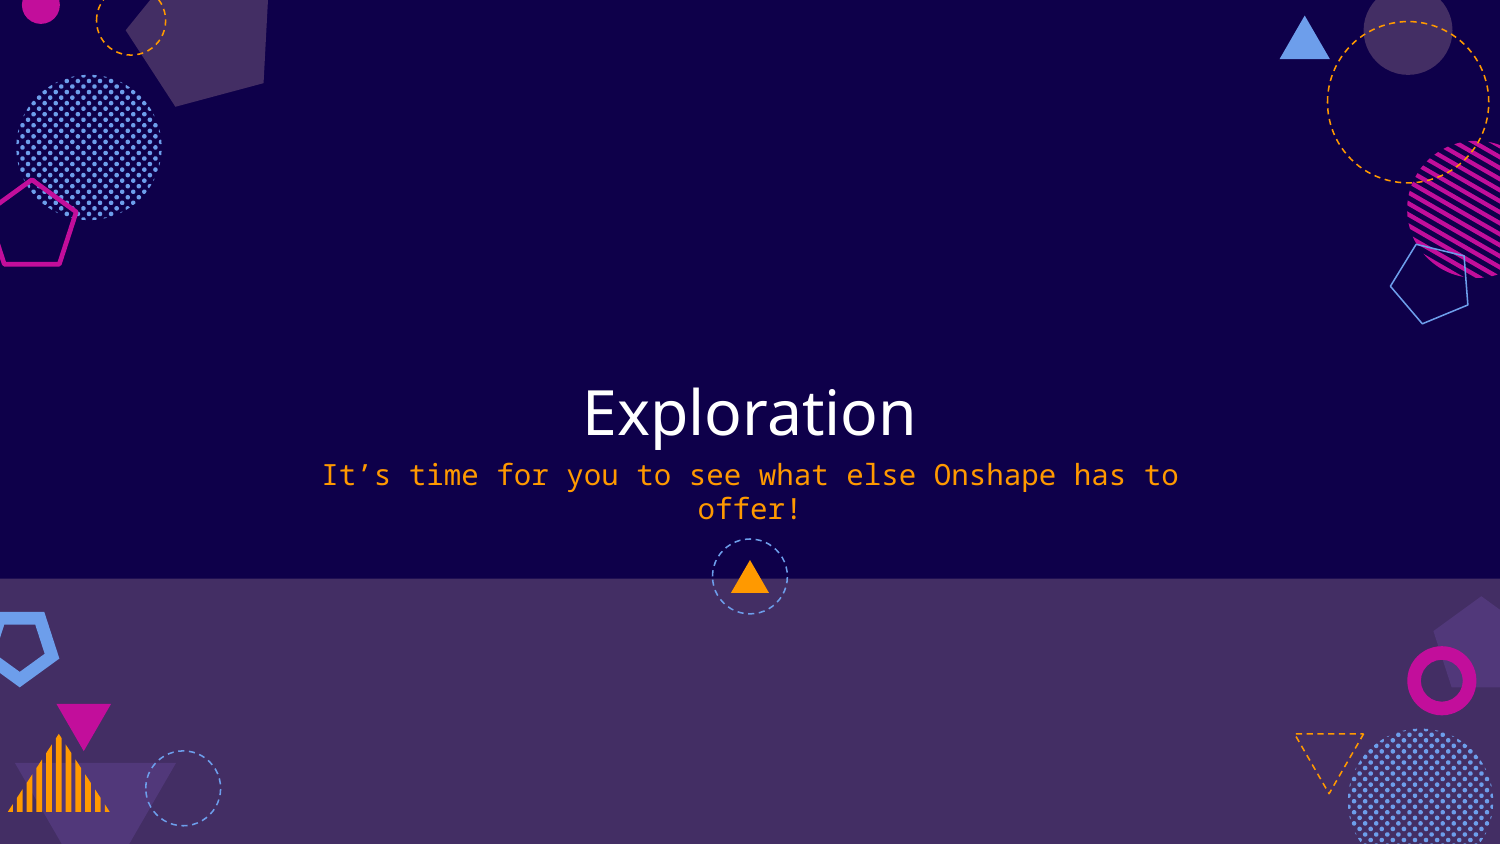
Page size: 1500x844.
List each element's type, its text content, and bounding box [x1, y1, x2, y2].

subtitle It’s time for you to see what else Onshape has to offer! [285, 463, 1215, 523]
title Exploration [285, 272, 1215, 463]
